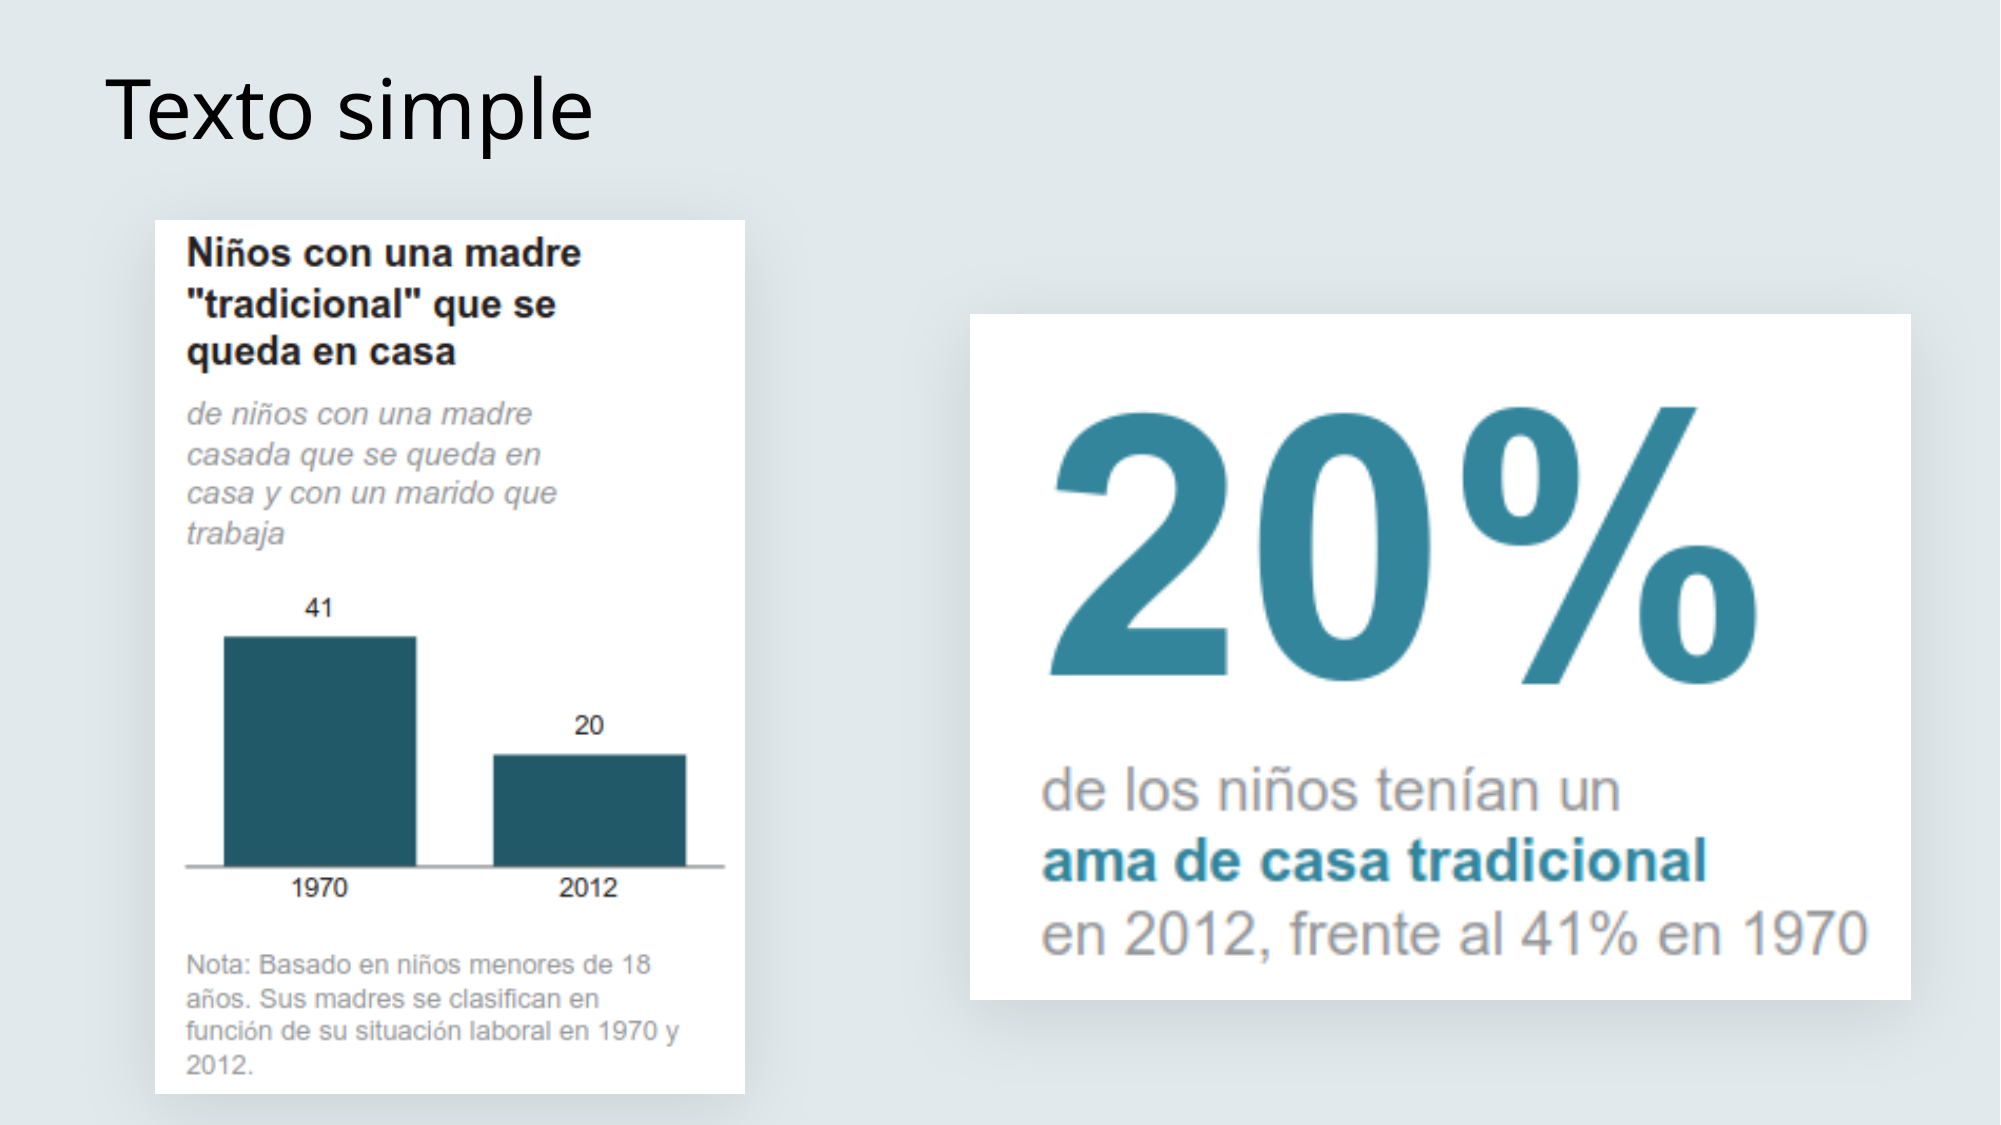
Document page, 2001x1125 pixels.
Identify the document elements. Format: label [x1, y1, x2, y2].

text_box [0, 0, 2000, 1125]
list [154, 219, 745, 1094]
list [969, 314, 1911, 1000]
